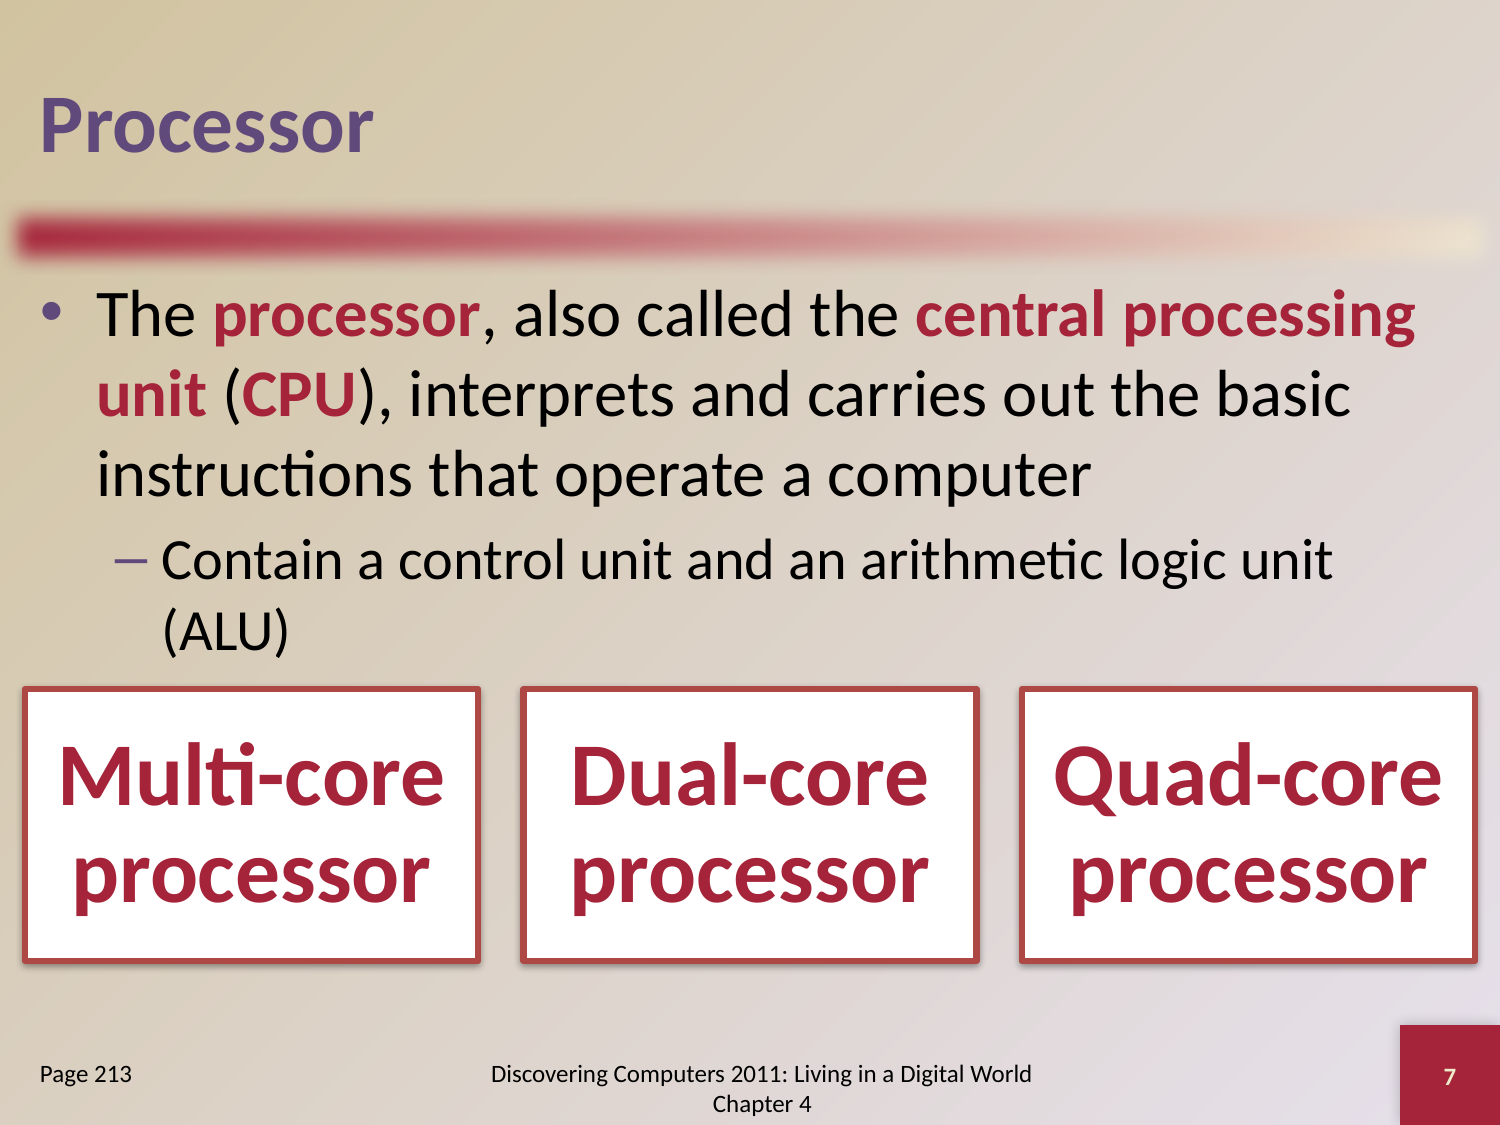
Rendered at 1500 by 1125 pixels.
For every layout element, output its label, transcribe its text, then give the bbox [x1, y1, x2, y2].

footer Discovering Computers 2011: Living in a Digital World Chapter 4 [450, 1050, 1075, 1125]
list The processor, also called the central processing unit (CPU), interprets and carries out the basic instructions that operate a computer Contain a control unit and an arithmetic logic unit (ALU) [24, 262, 1475, 636]
title Processor [24, 24, 1475, 213]
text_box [24, 637, 1476, 1013]
list Page 213 [24, 1050, 300, 1125]
list The processor, also called the central processing unit (CPU), interprets and carries out the basic instructions that operate a computer Contain a control unit and an arithmetic logic unit (ALU) [24, 1020, 1475, 1025]
slide_number 7 [1400, 1025, 1500, 1125]
